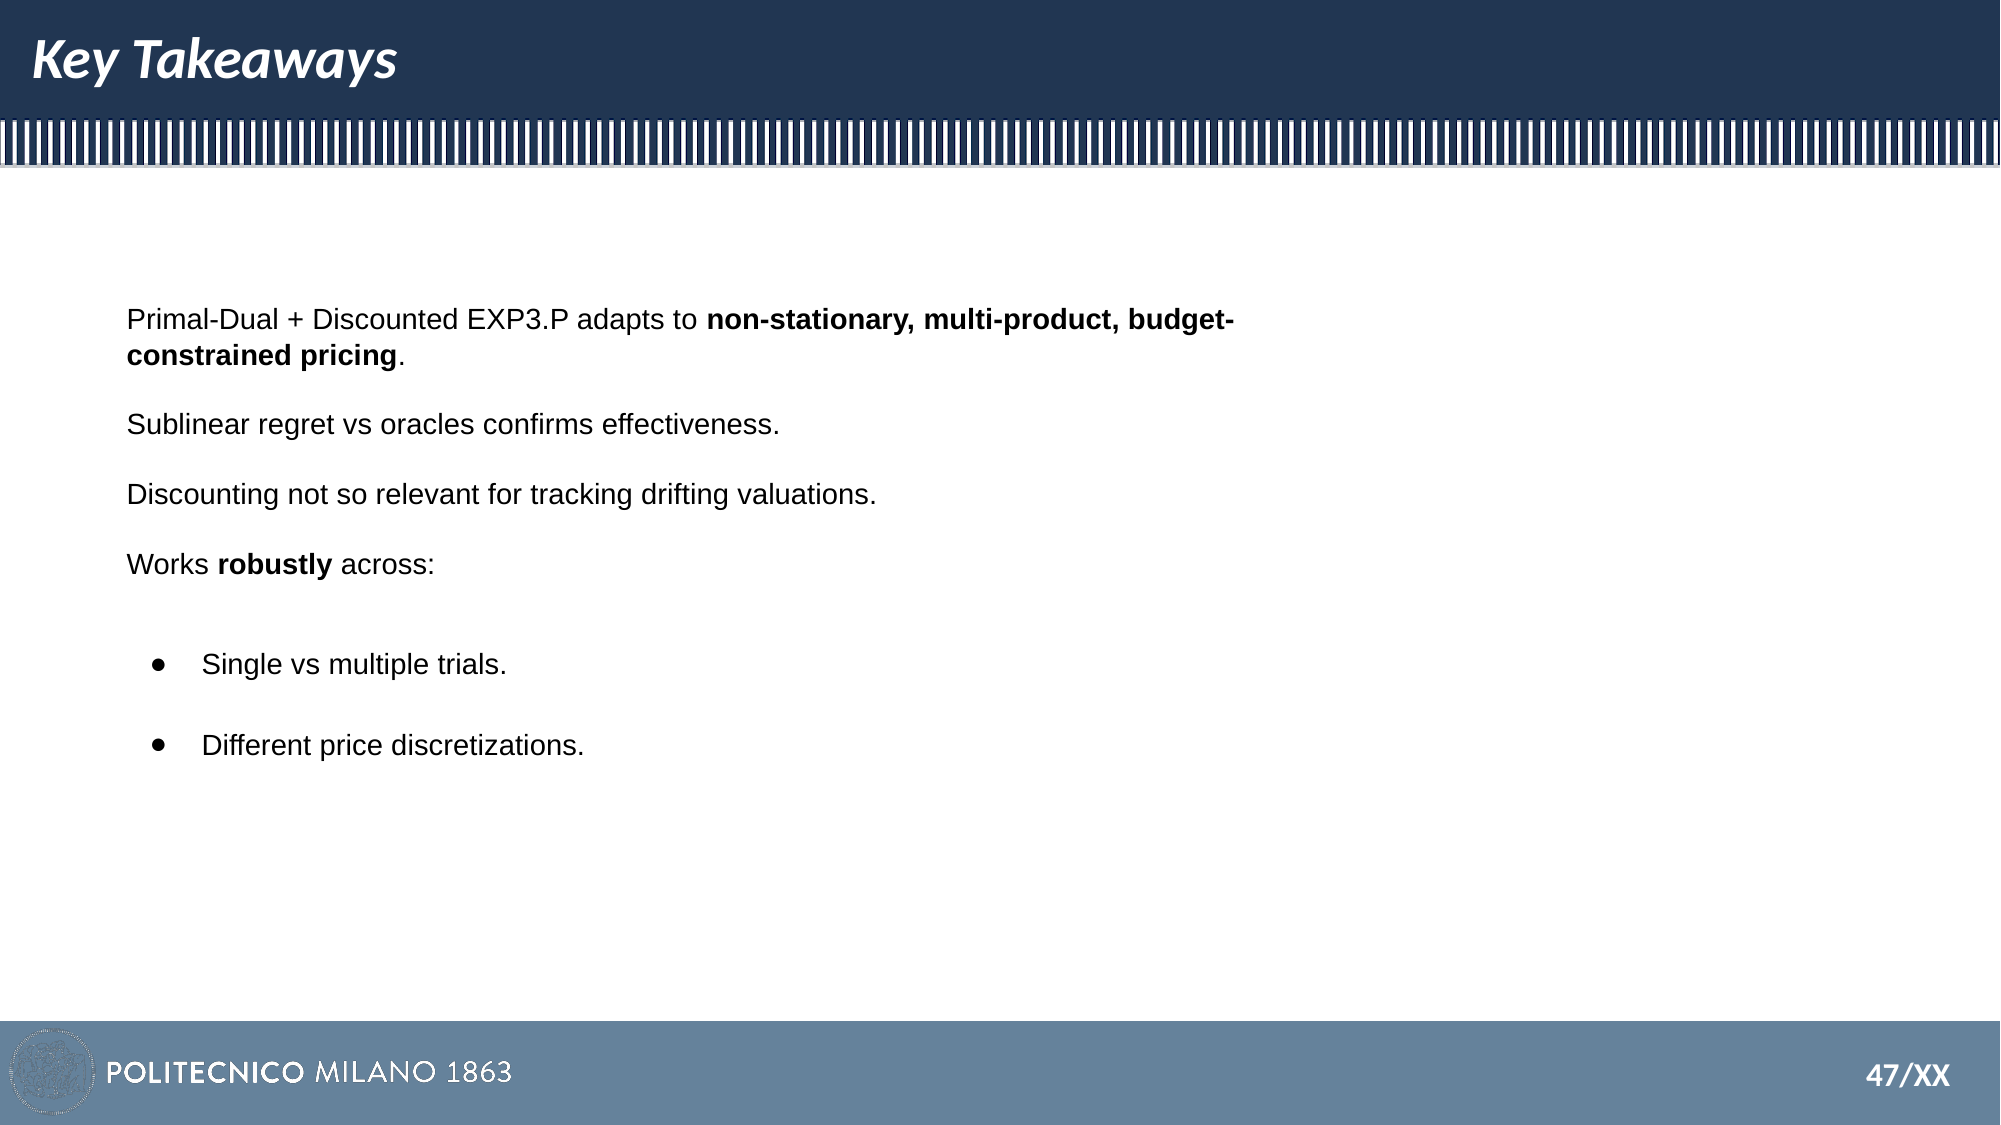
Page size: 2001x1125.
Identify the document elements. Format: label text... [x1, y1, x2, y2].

picture [0, 1021, 2000, 1125]
slide_number 47/XX [1806, 1043, 1966, 1104]
title Key Takeaways [17, 14, 1161, 104]
text_box Primal-Dual + Discounted EXP3.P adapts to non-stationary, multi-product, budget-constrained pricing. Sublinear regret vs oracles confirms effectiveness. Discounting not so relevant for tracking drifting valuations. Works robustly across: Single vs multiple trials. Different price discretizations. [111, 285, 1407, 776]
picture [0, 0, 2000, 168]
